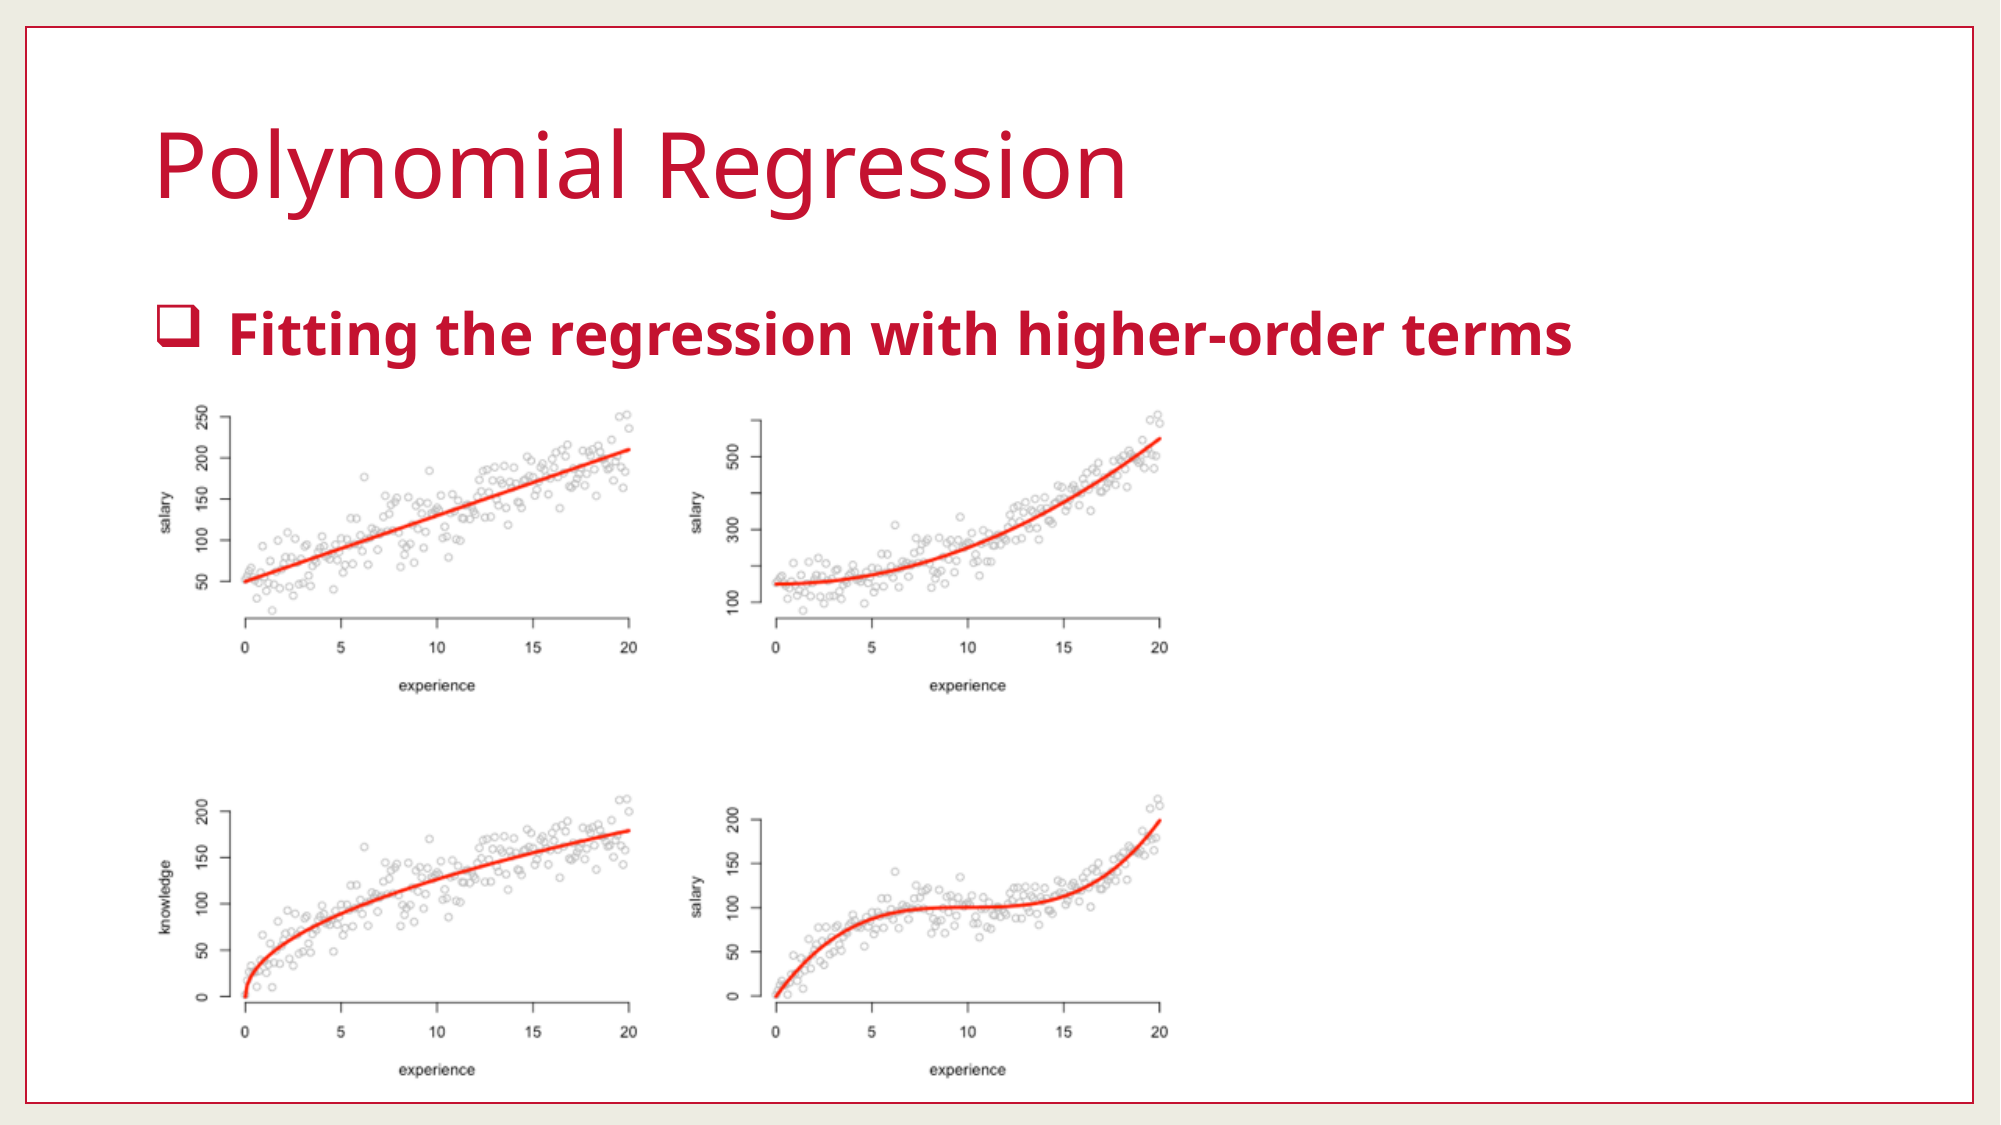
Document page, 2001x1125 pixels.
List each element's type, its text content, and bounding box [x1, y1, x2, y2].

picture [153, 329, 1215, 1099]
title Polynomial Regression [137, 59, 1945, 278]
list Fitting the regression with higher-order terms [137, 297, 1955, 1012]
